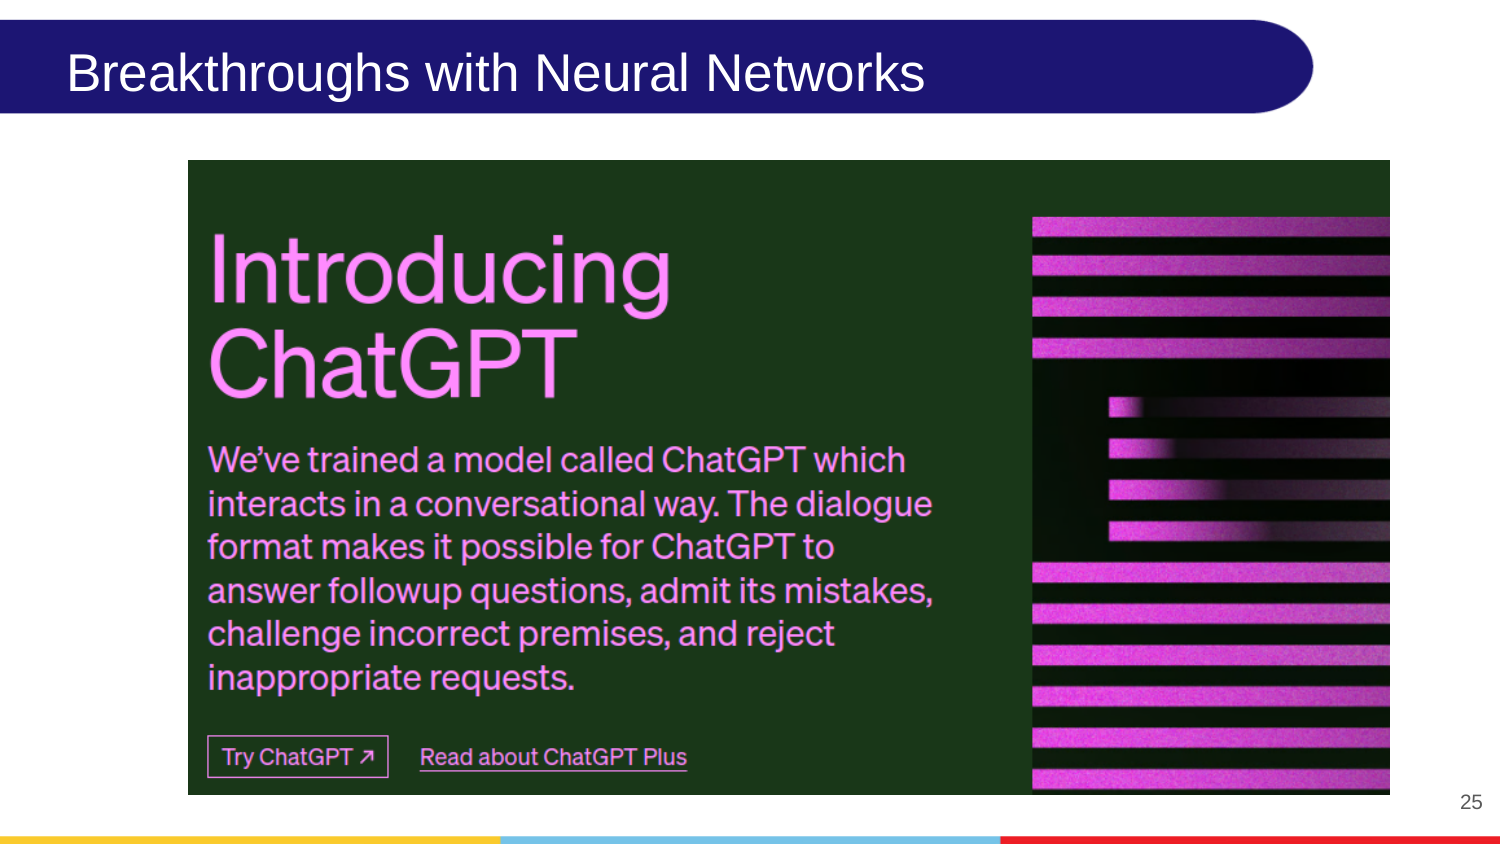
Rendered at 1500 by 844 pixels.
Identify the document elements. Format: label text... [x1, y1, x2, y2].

picture [0, 0, 1500, 844]
slide_number 25 [1407, 769, 1498, 834]
title Breakthroughs with Neural Networks [51, 23, 1449, 118]
